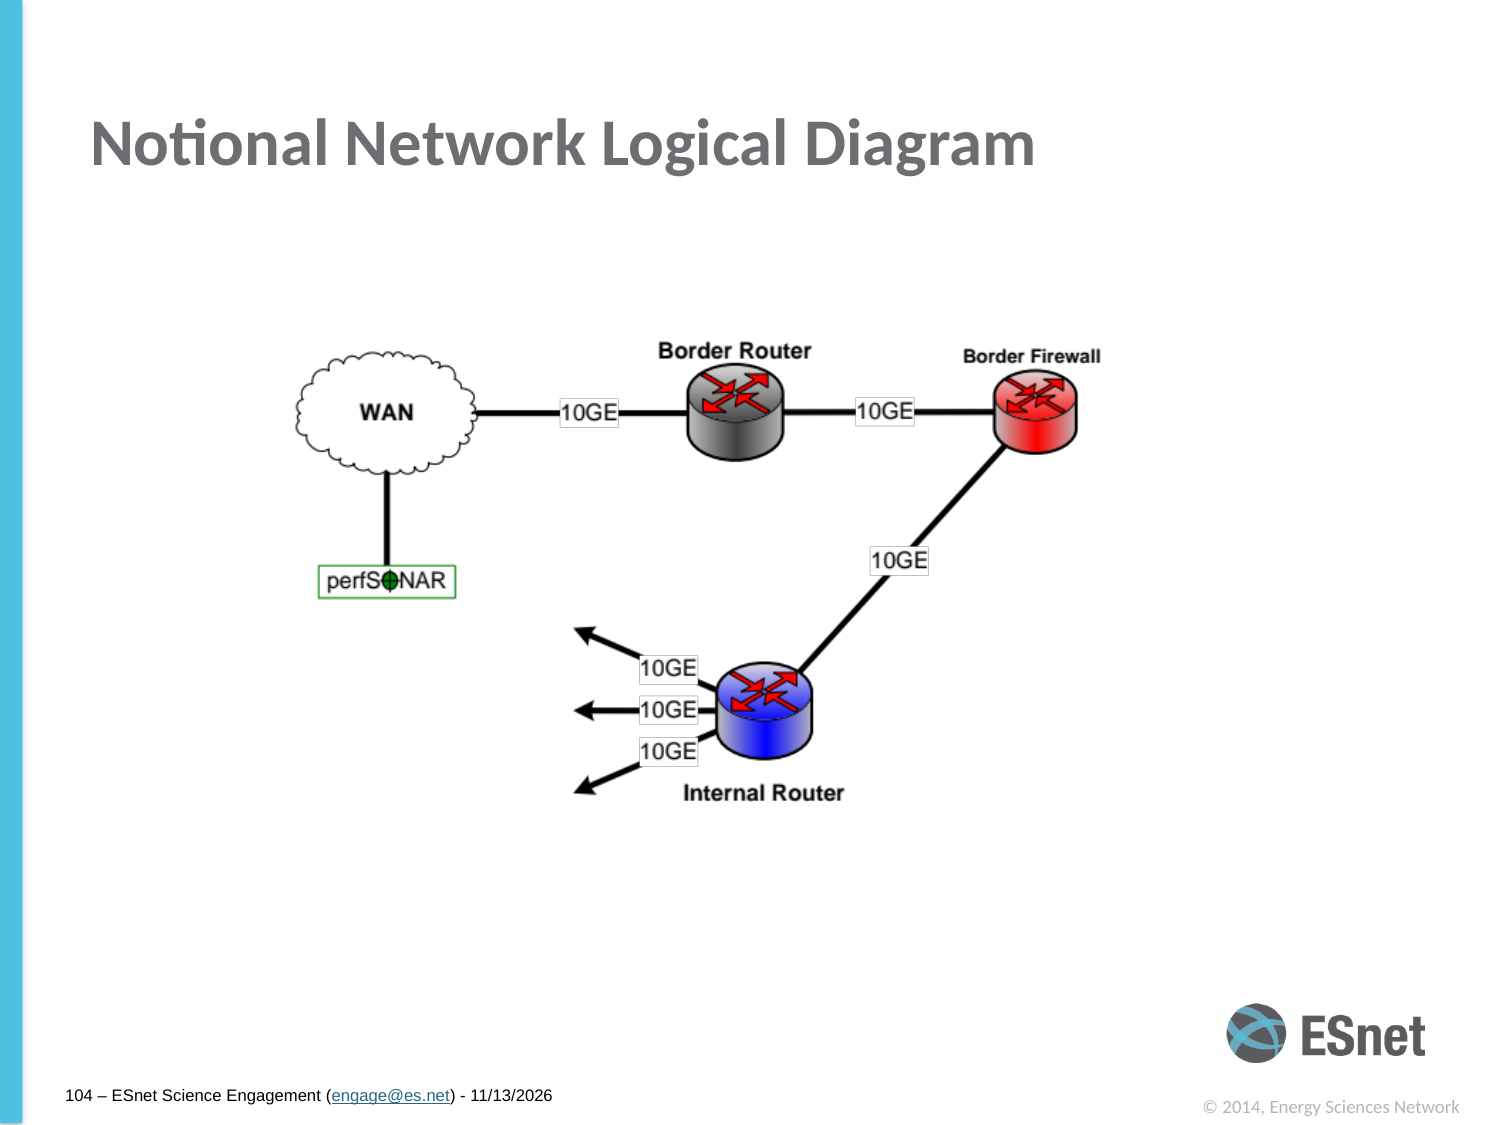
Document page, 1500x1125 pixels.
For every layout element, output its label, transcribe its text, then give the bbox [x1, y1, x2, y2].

text_box © 2014, Energy Sciences Network [1187, 1095, 1500, 1125]
title Notional Network Logical Diagram [75, 45, 1425, 230]
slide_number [50, 1080, 582, 1110]
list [0, 232, 1500, 1065]
